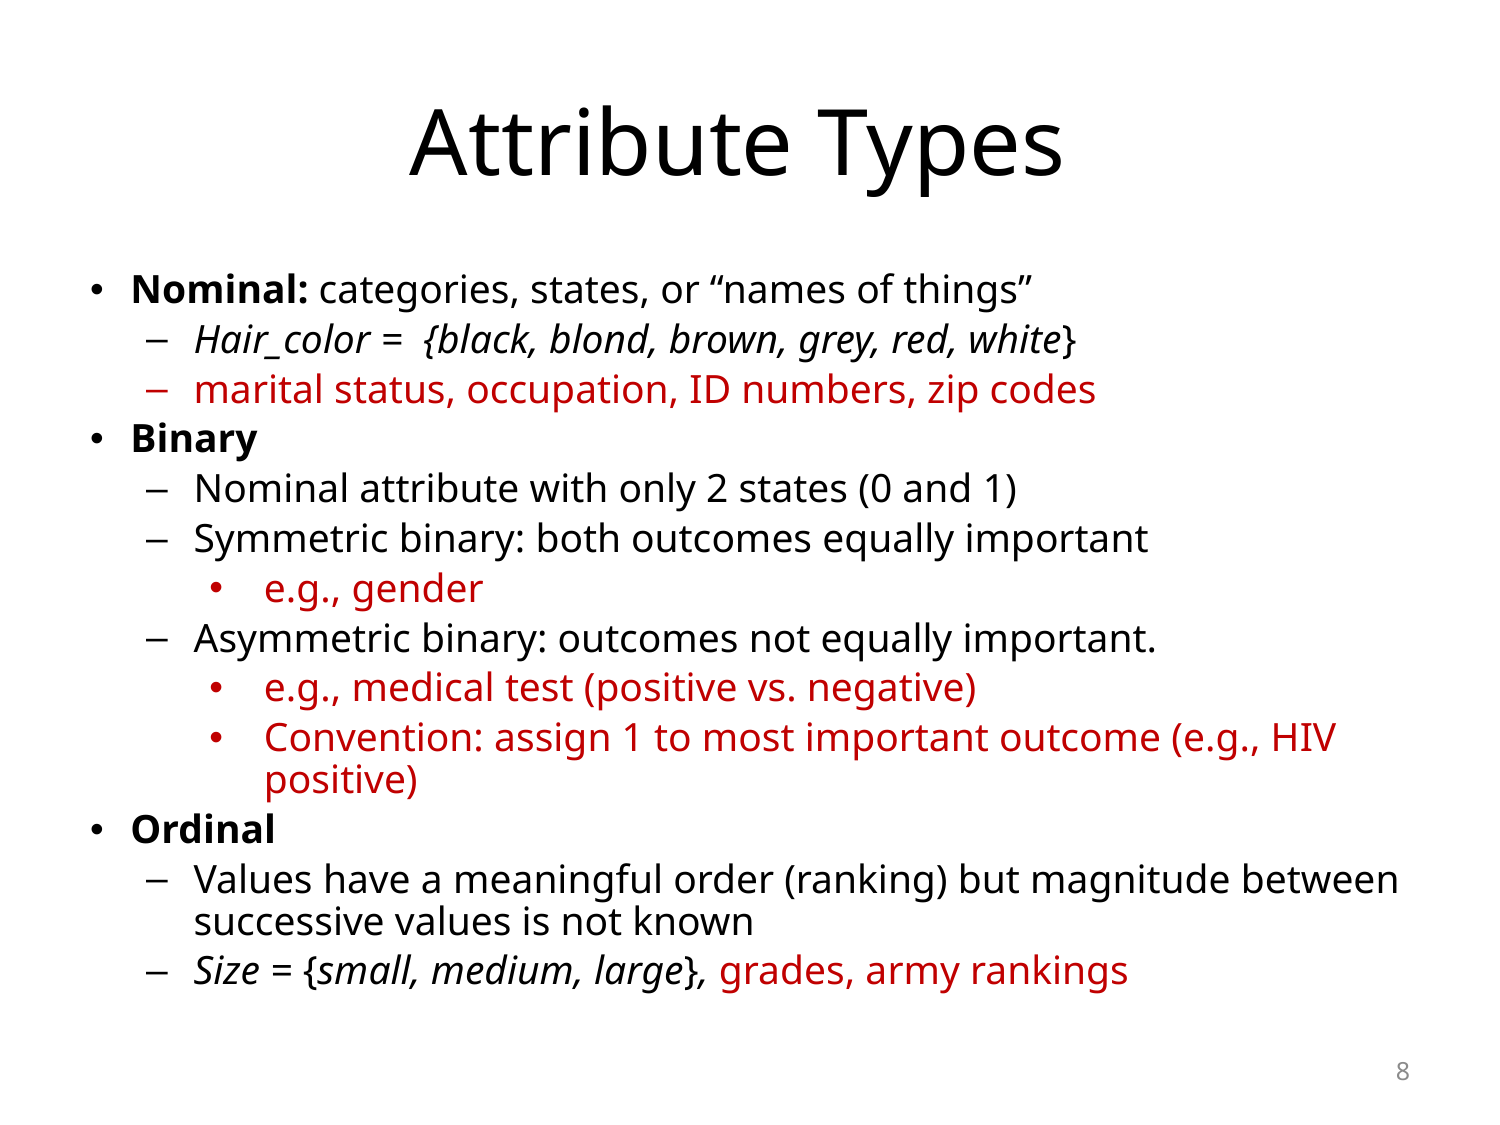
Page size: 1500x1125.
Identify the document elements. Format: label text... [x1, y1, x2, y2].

title Attribute Types [75, 45, 1425, 233]
slide_number 8 [1074, 1042, 1425, 1103]
list Nominal: categories, states, or “names of things” Hair_color = {black, blond, brown, grey, red, white} marital status, occupation, ID numbers, zip codes Binary Nominal attribute with only 2 states (0 and 1) Symmetric binary: both outcomes equally important e.g., gender Asymmetric binary: outcomes not equally important. e.g., medical test (positive vs. negative) Convention: assign 1 to most important outcome (e.g., HIV positive) Ordinal Values have a meaningful order (ranking) but magnitude between successive values is not known Size = {small, medium, large}, grades, army rankings [75, 262, 1425, 1005]
